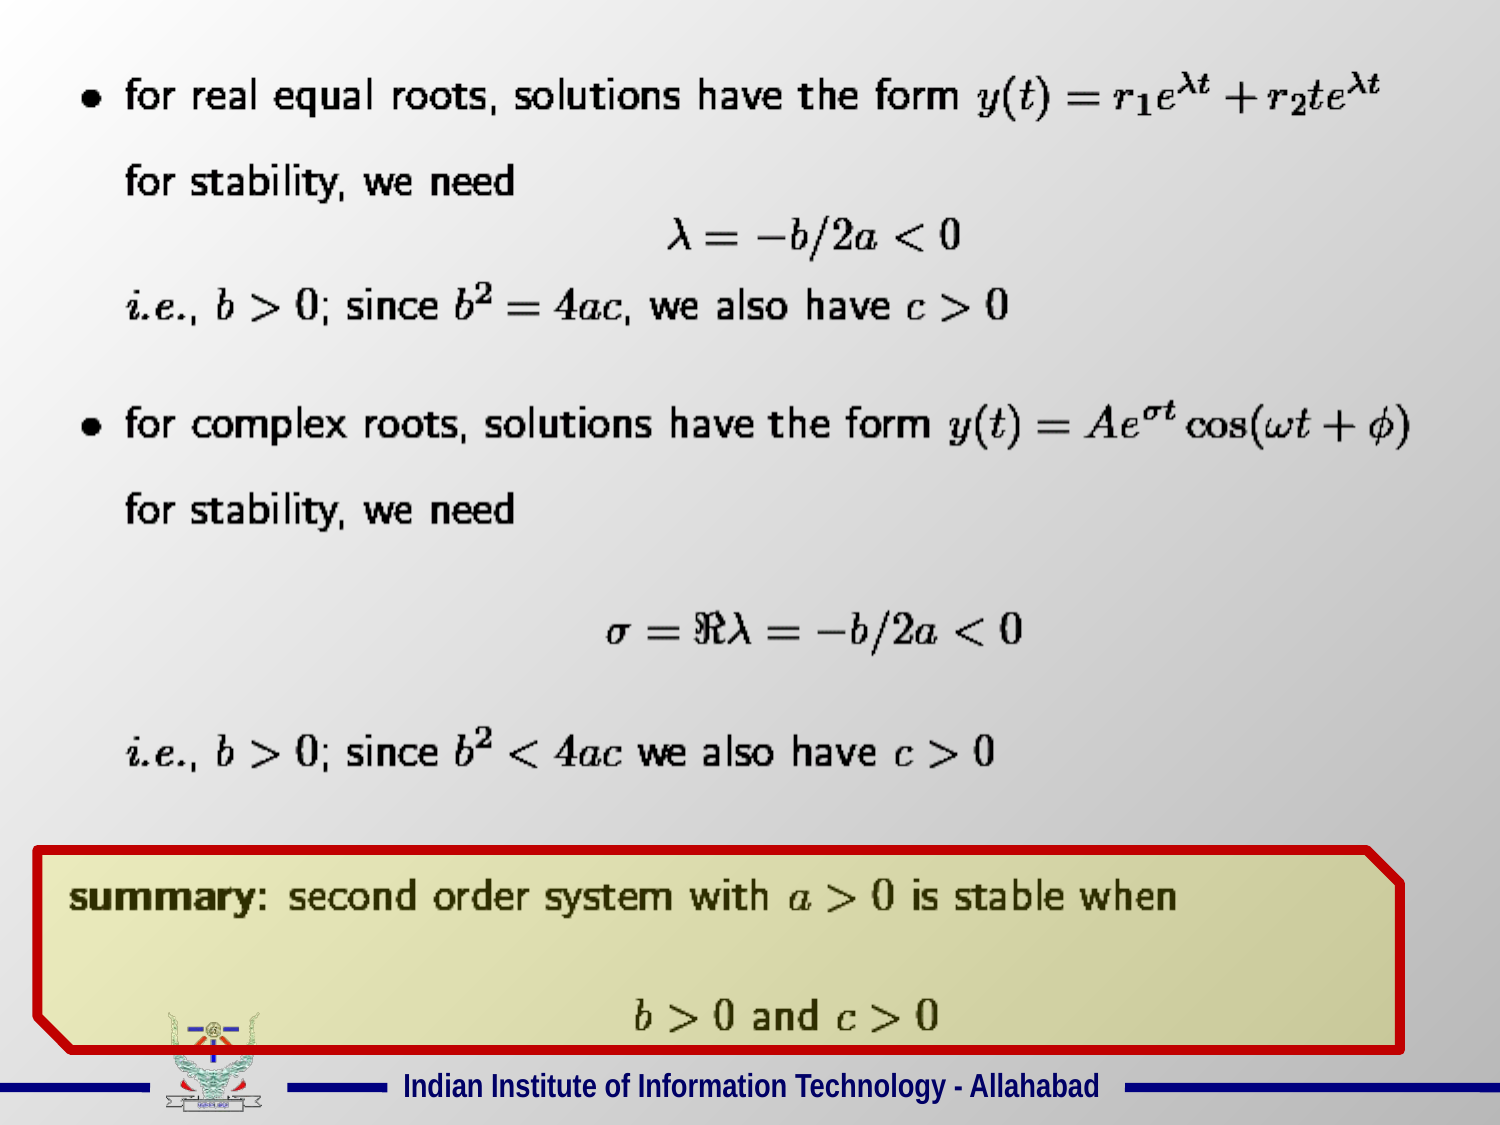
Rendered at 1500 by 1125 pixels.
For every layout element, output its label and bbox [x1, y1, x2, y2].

text_box [37, 849, 44, 1024]
picture [49, 58, 1438, 1113]
